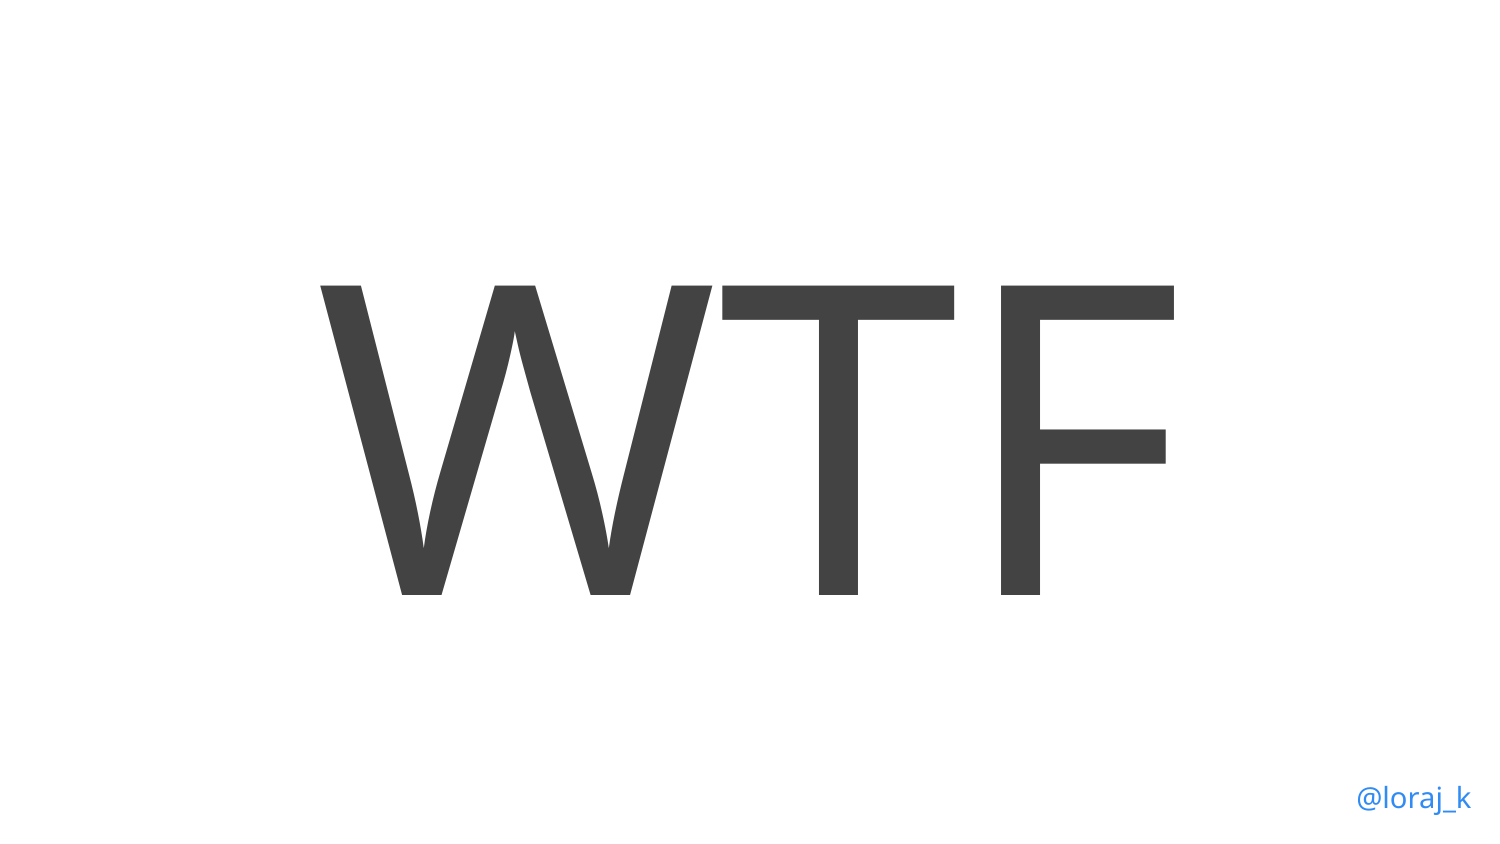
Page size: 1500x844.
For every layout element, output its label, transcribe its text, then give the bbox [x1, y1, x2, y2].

title WTF [227, 86, 1273, 758]
text_box @loraj_k [1153, 765, 1487, 829]
